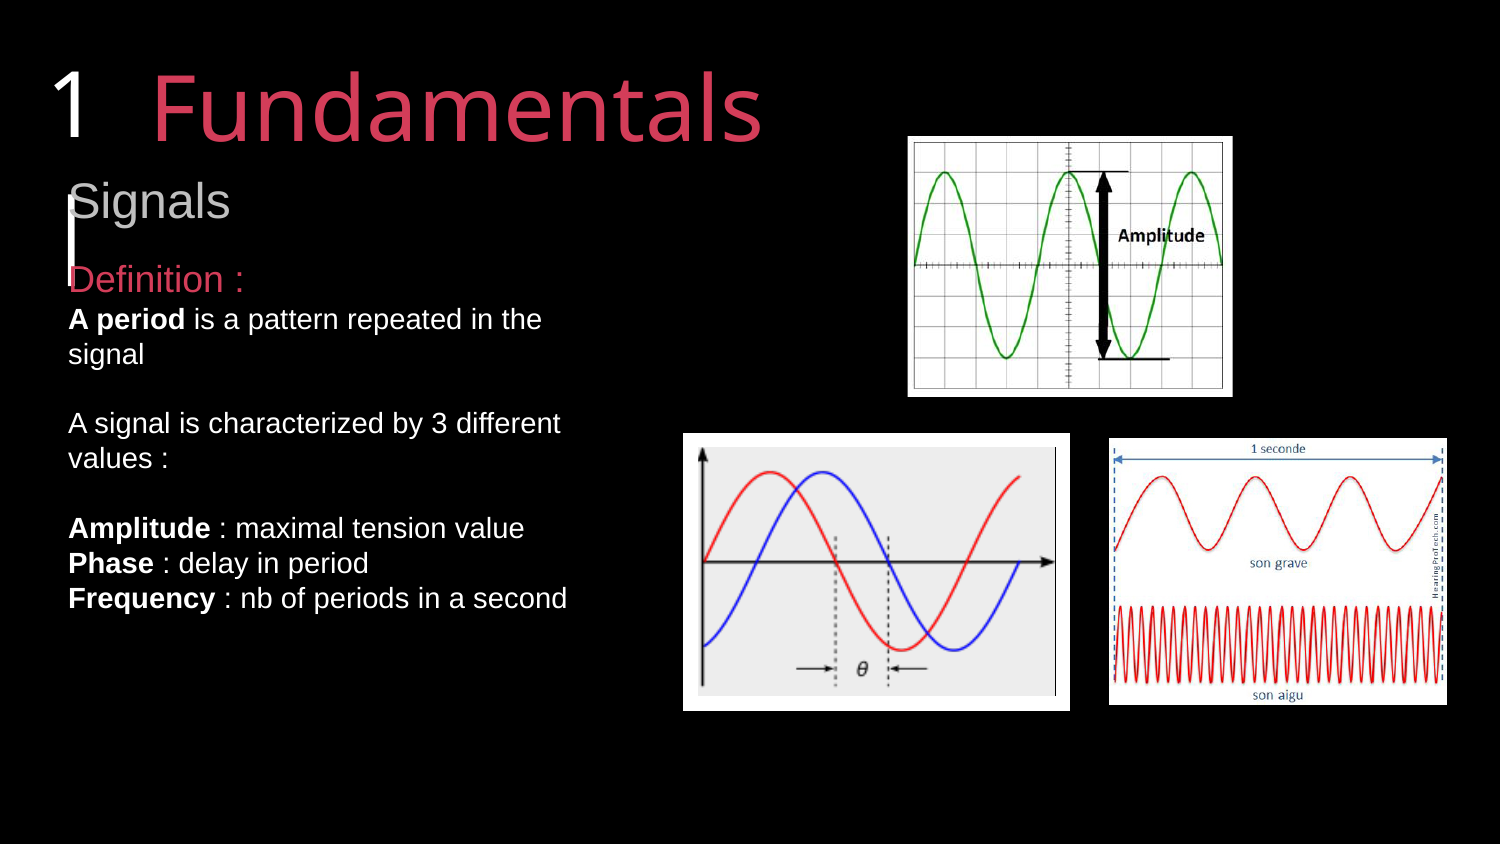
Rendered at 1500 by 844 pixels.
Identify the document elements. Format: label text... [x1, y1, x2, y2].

picture [1109, 438, 1447, 705]
picture [697, 447, 1056, 696]
list Fundamentals [115, 18, 877, 166]
text_box Signals [52, 150, 546, 248]
picture [907, 136, 1233, 397]
text_box Definition : A period is a pattern repeated in the signal A signal is characterized by 3 different values : Amplitude : maximal tension value Phase : delay in period Frequency : nb of periods in a second [53, 247, 593, 750]
list 1| [12, 14, 144, 147]
